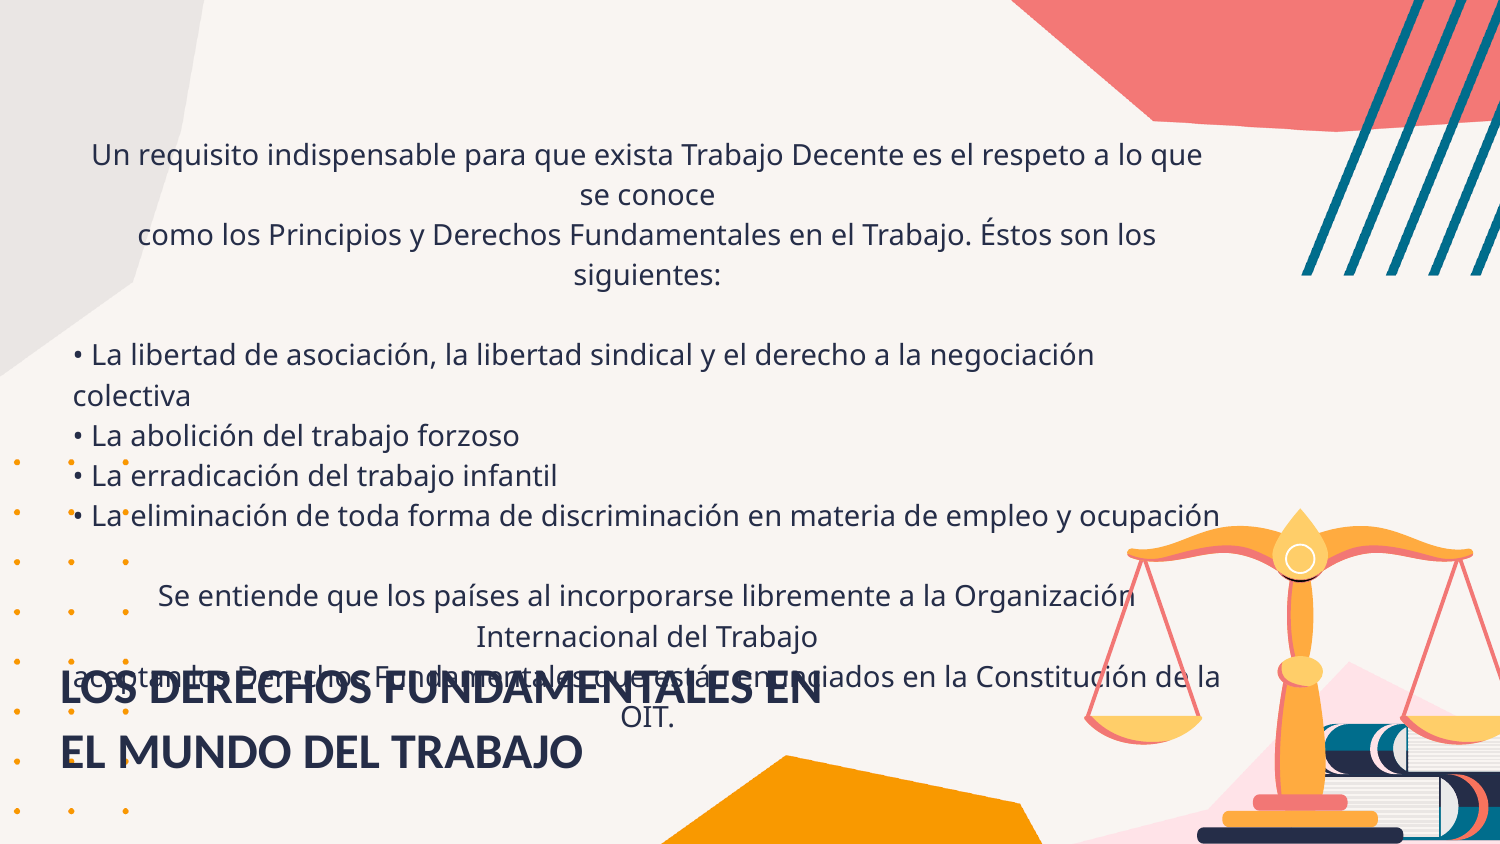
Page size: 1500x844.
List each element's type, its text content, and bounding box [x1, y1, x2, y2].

picture [0, 0, 1500, 844]
title LOS DERECHOS FUNDAMENTALES EN EL MUNDO DEL TRABAJO [44, 674, 882, 754]
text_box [1083, 508, 1500, 844]
list Un requisito indispensable para que exista Trabajo Decente es el respeto a lo que se conoce como los Principios y Derechos Fundamentales en el Trabajo. Éstos son los siguientes: • La libertad de asociación, la libertad sindical y el derecho a la negociación colectiva • La abolición del trabajo forzoso • La erradicación del trabajo infantil • La eliminación de toda forma de discriminación en materia de empleo y ocupación Se entiende que los países al incorporarse libremente a la Organización Internacional del Trabajo aceptan los Derechos Fundamentales que están enunciados en la Constitución de la OIT. [57, 115, 1238, 364]
